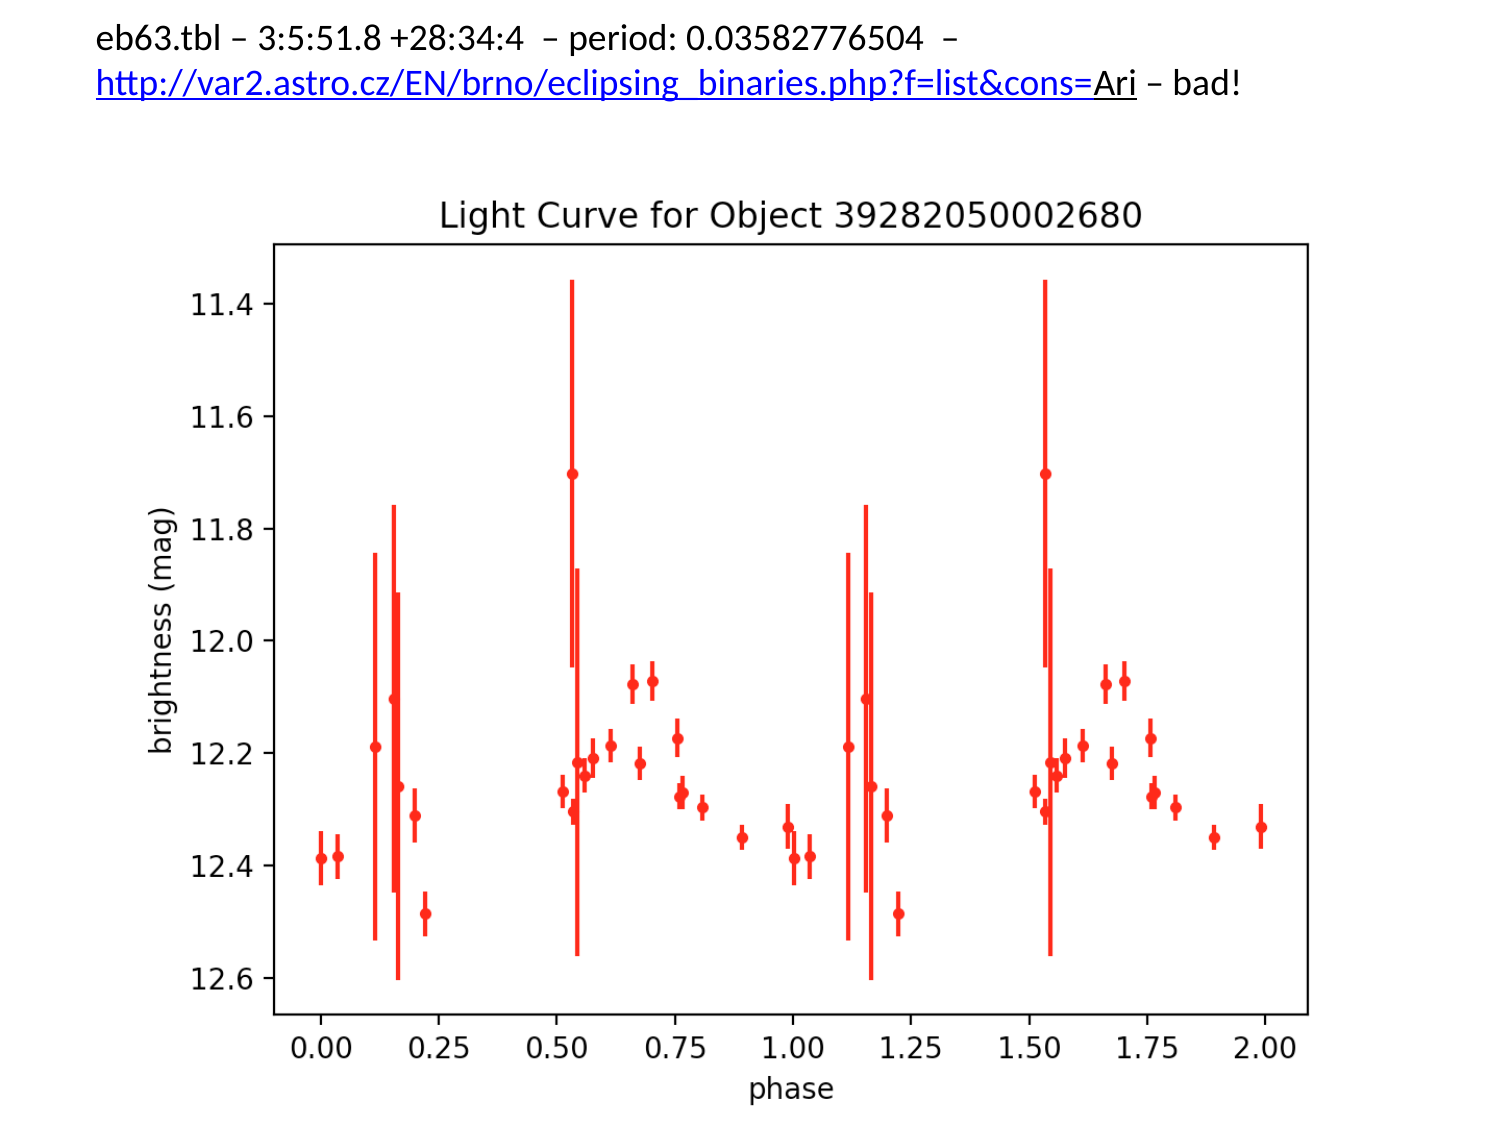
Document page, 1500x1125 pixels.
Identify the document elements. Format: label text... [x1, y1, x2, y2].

picture [124, 162, 1363, 1125]
text_box eb63.tbl – 3:5:51.8 +28:34:4 – period: 0.03582776504 – http://var2.astro.cz/EN/brno/eclipsing_binaries.php?f=list&cons=Ari – bad! [80, 5, 1500, 110]
